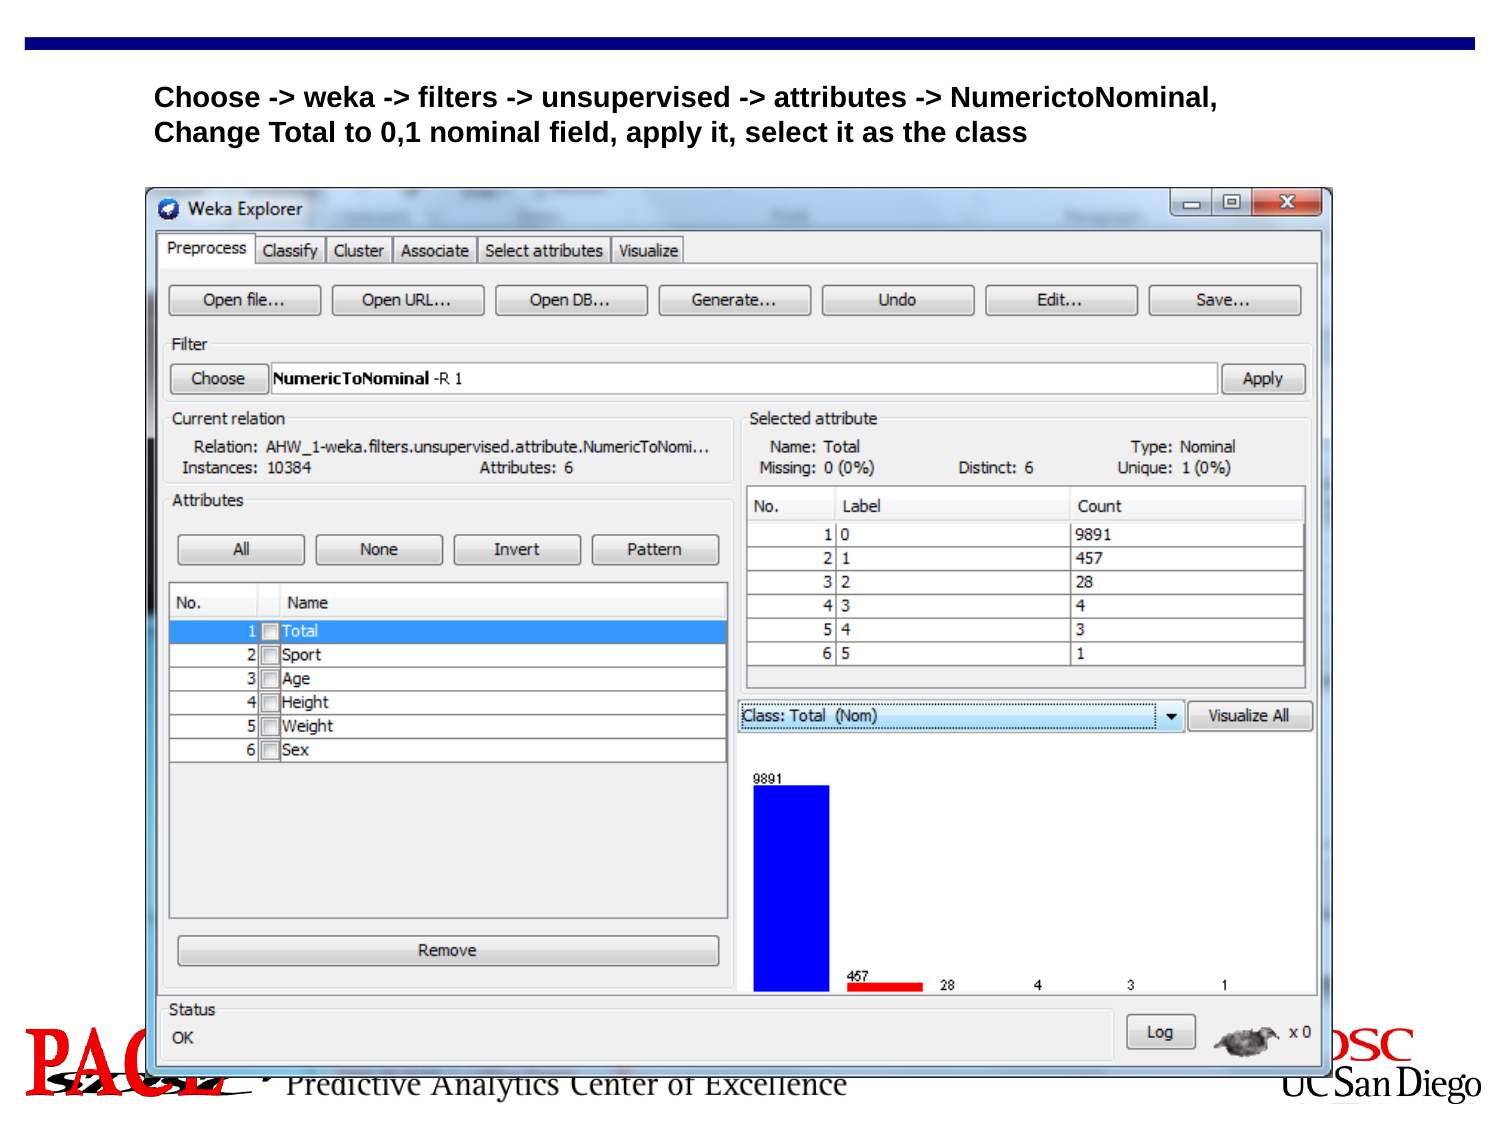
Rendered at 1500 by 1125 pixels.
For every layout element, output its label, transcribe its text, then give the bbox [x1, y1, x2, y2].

text_box Choose -> weka -> filters -> unsupervised -> attributes -> NumerictoNominal, Change Total to 0,1 nominal field, apply it, select it as the class [139, 71, 1235, 156]
picture [25, 187, 1481, 1104]
